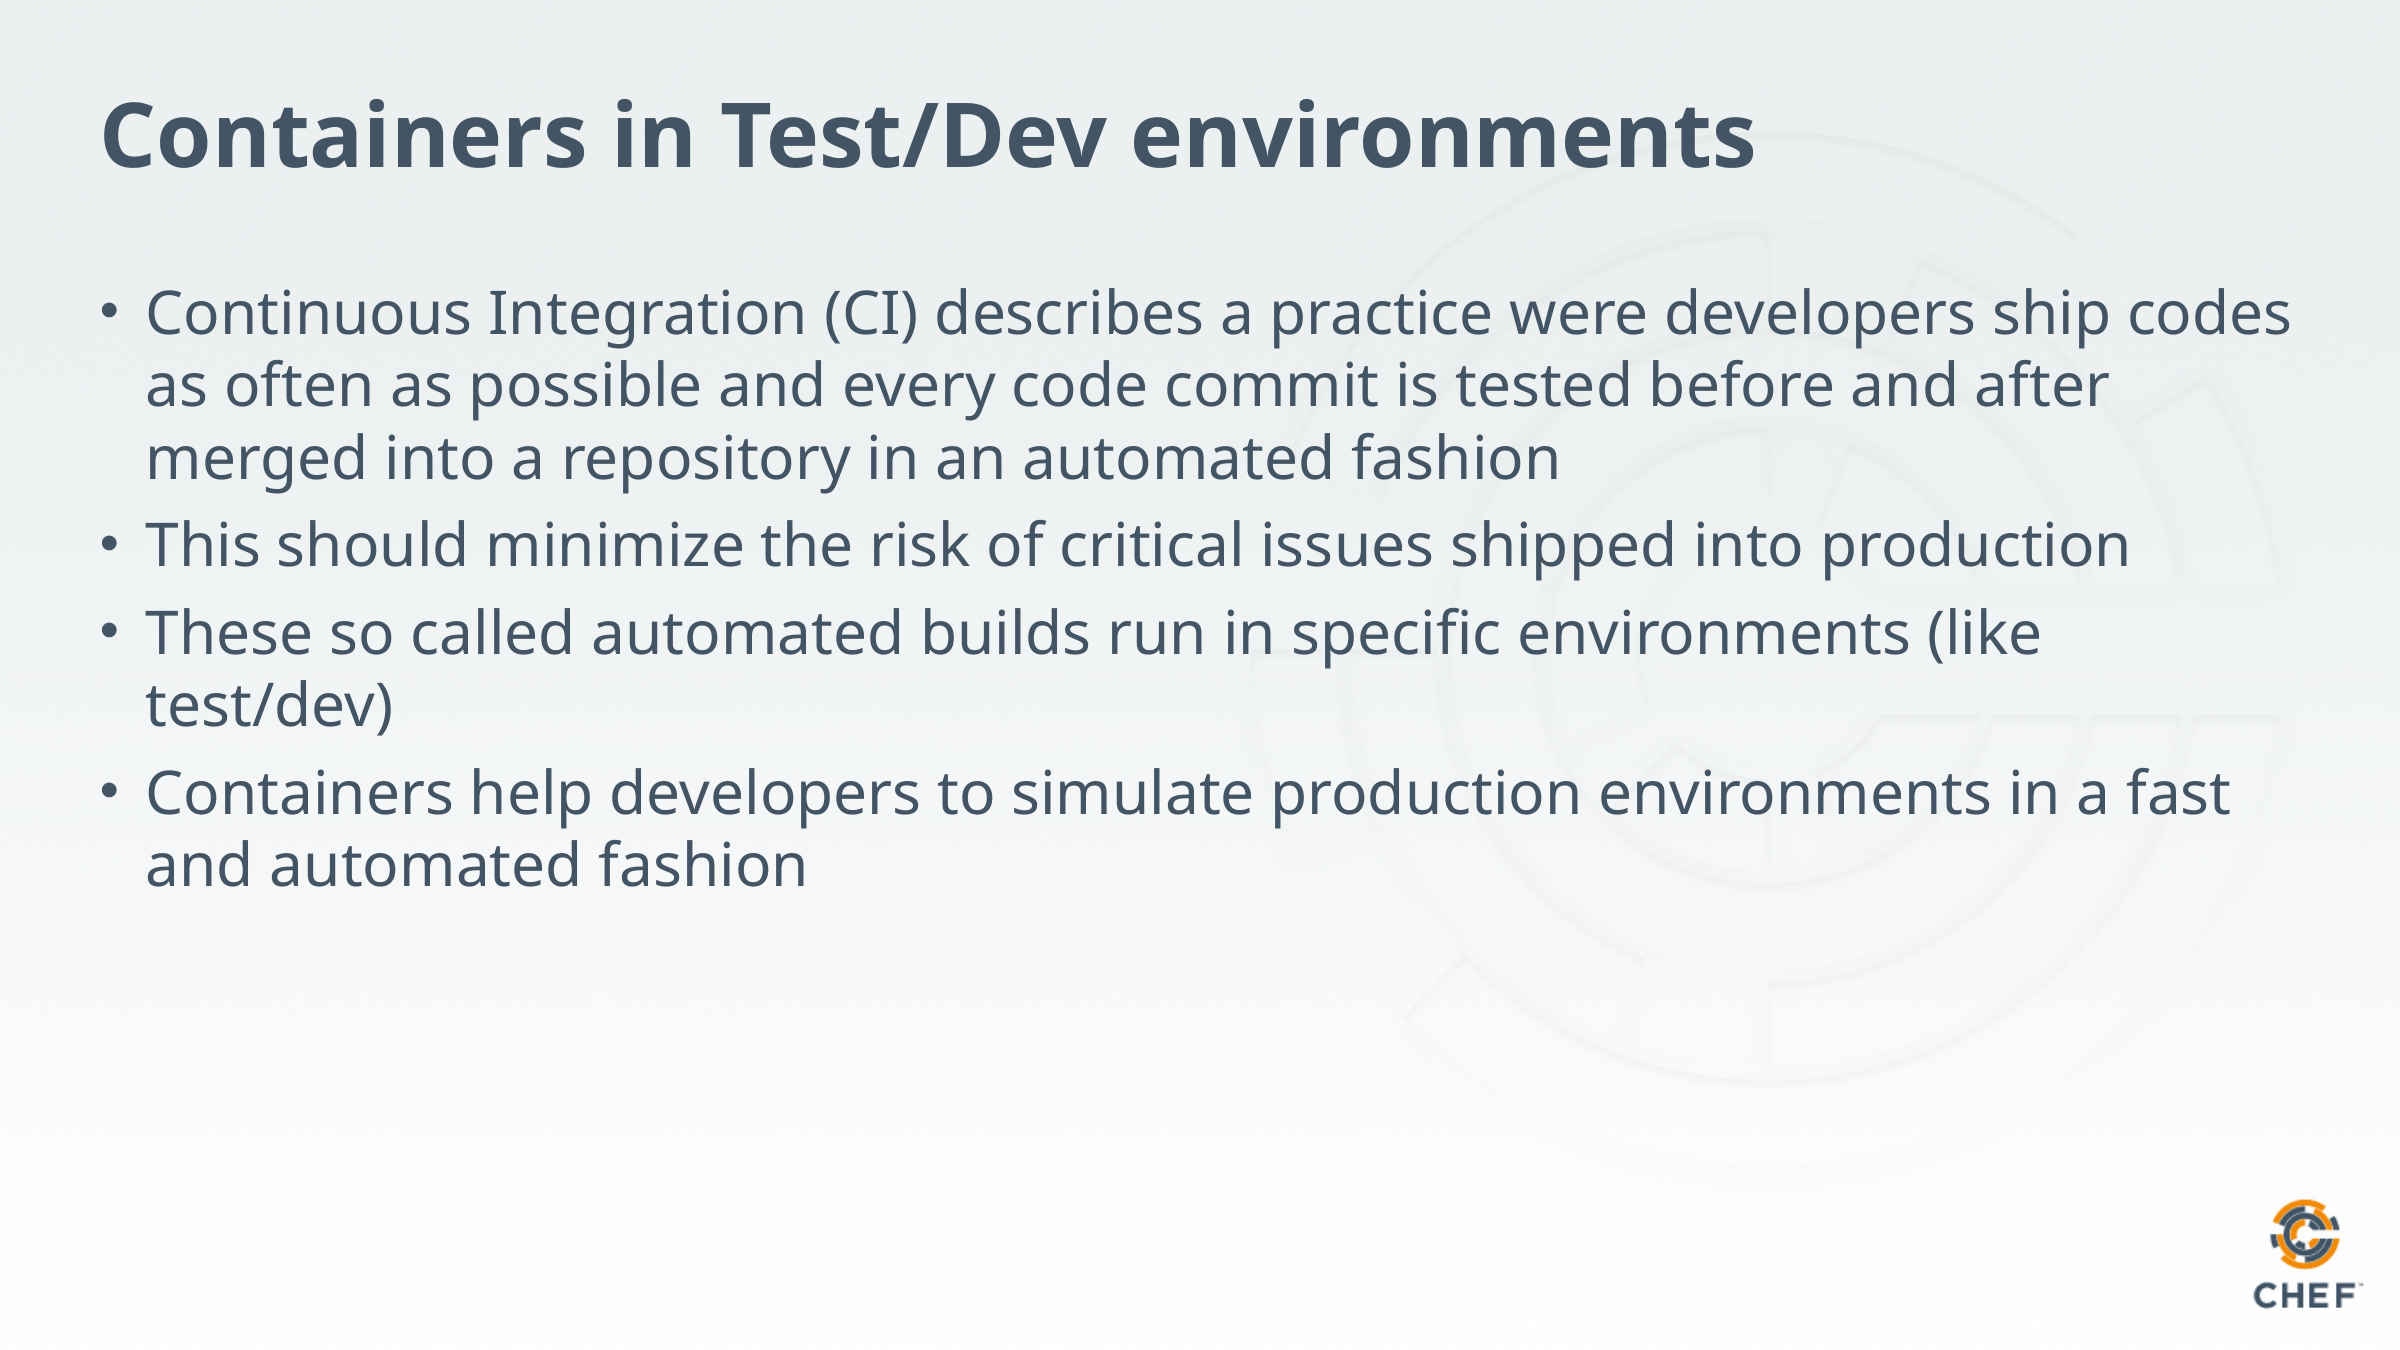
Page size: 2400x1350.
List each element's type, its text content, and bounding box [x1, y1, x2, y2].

title Containers in Test/Dev environments [99, 90, 2300, 190]
picture [0, 0, 2400, 1350]
list Continuous Integration (CI) describes a practice were developers ship codes as often as possible and every code commit is tested before and after merged into a repository in an automated fashion This should minimize the risk of critical issues shipped into production These so called automated builds run in specific environments (like test/dev) Containers help developers to simulate production environments in a fast and automated fashion [99, 274, 2300, 1064]
